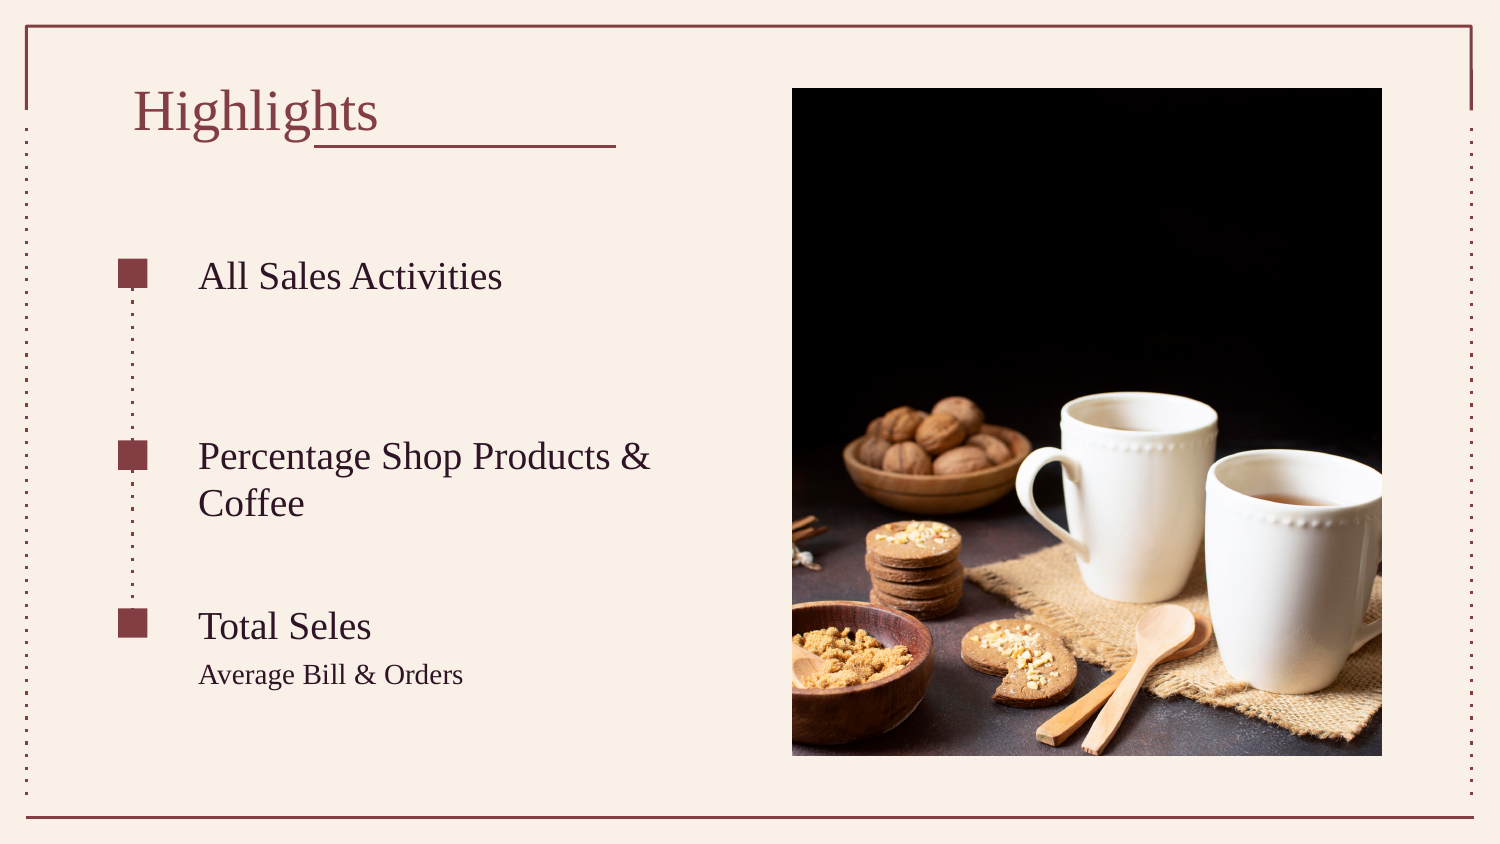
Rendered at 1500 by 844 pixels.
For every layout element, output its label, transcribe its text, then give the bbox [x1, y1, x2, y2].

text_box [118, 440, 148, 470]
title Highlights [118, 56, 1382, 151]
subtitle Total Seles [183, 585, 552, 653]
text_box [118, 608, 148, 638]
picture [791, 88, 1383, 756]
text_box [118, 258, 148, 288]
subtitle Average Bill & Orders [183, 640, 622, 752]
subtitle All Sales Activities [183, 235, 552, 362]
subtitle Percentage Shop Products & Coffee [183, 414, 672, 554]
